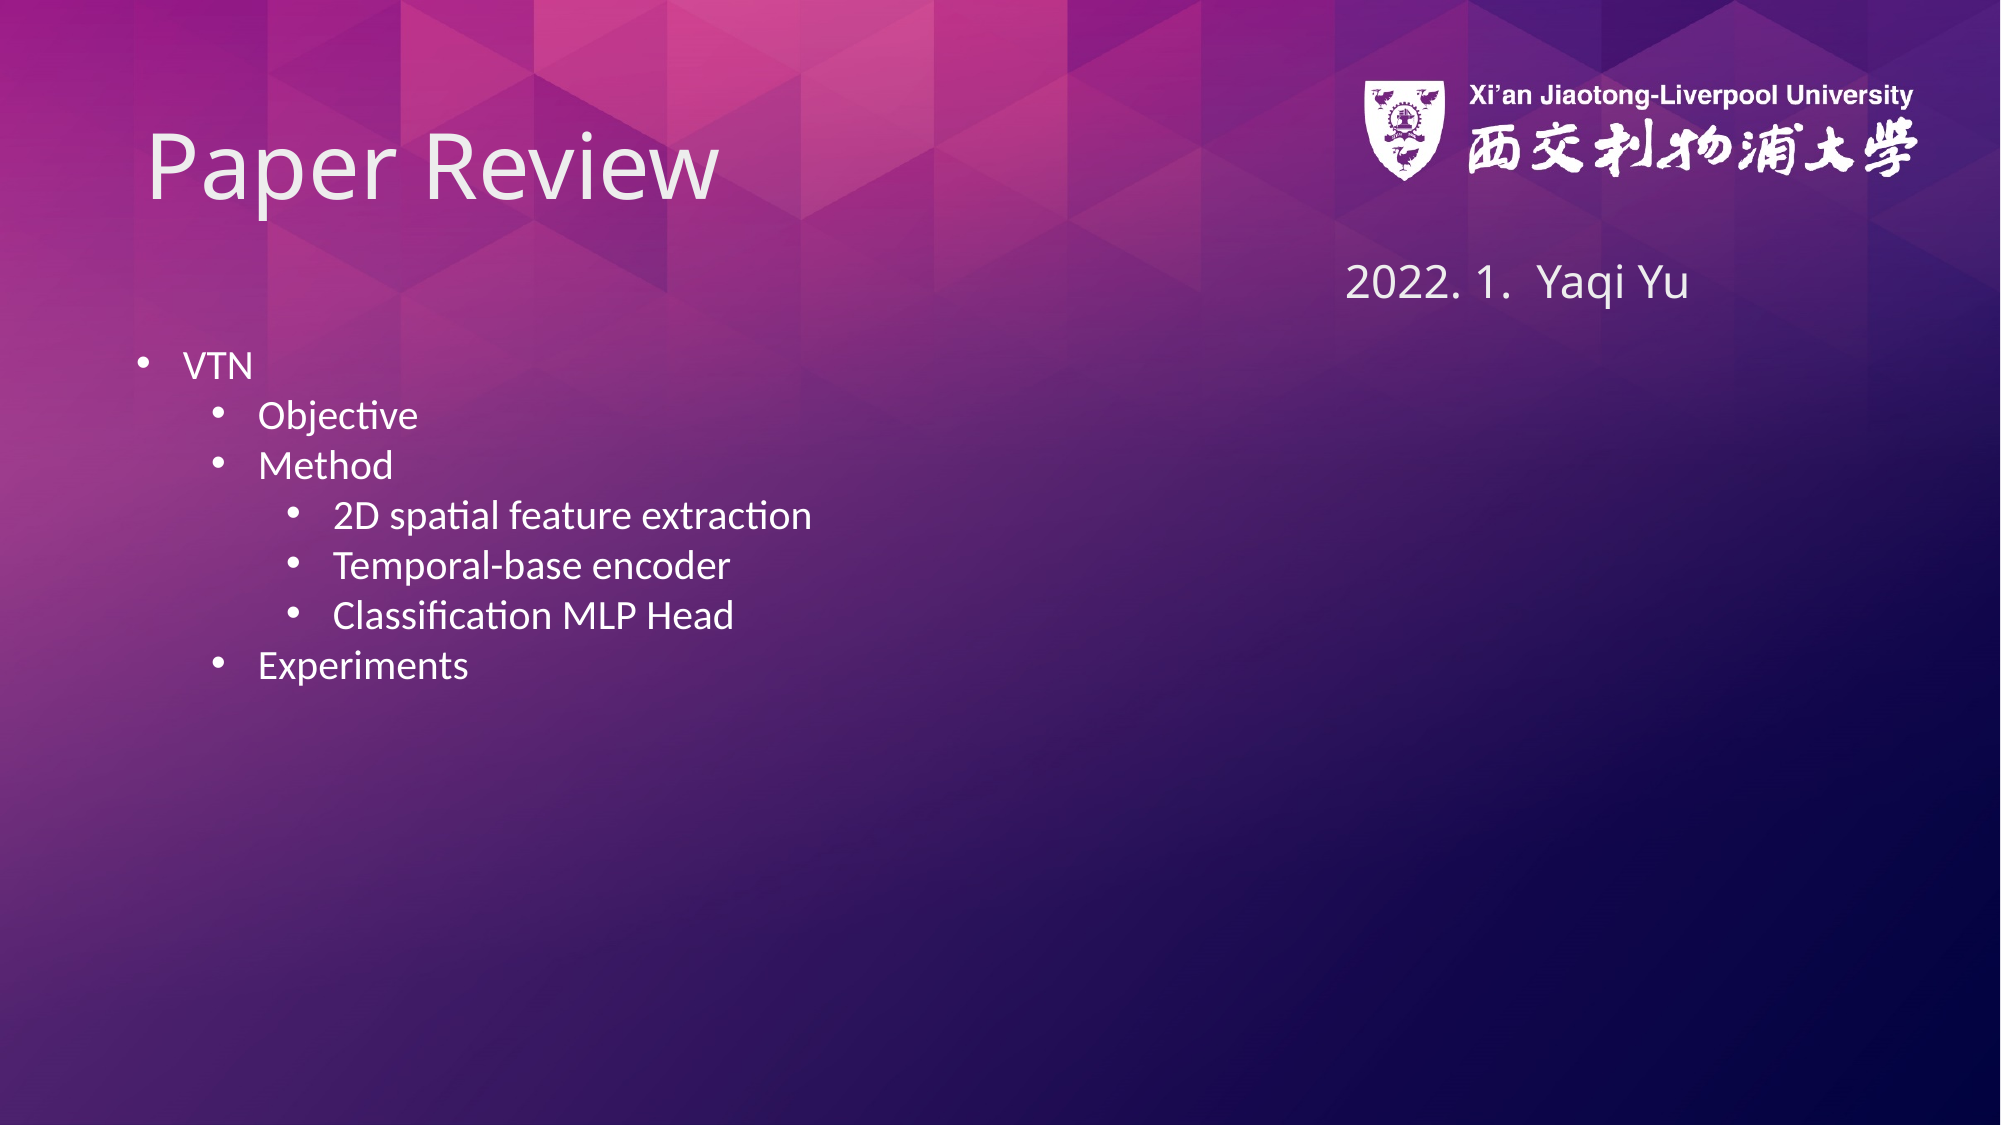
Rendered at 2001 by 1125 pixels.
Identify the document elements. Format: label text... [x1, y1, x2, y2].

text_box VTN Objective Method 2D spatial feature extraction Temporal-base encoder Classification MLP Head Experiments [128, 329, 1119, 786]
title Paper Review 2022. 1. Yaqi Yu [136, 111, 1863, 331]
picture [0, 0, 2001, 1125]
